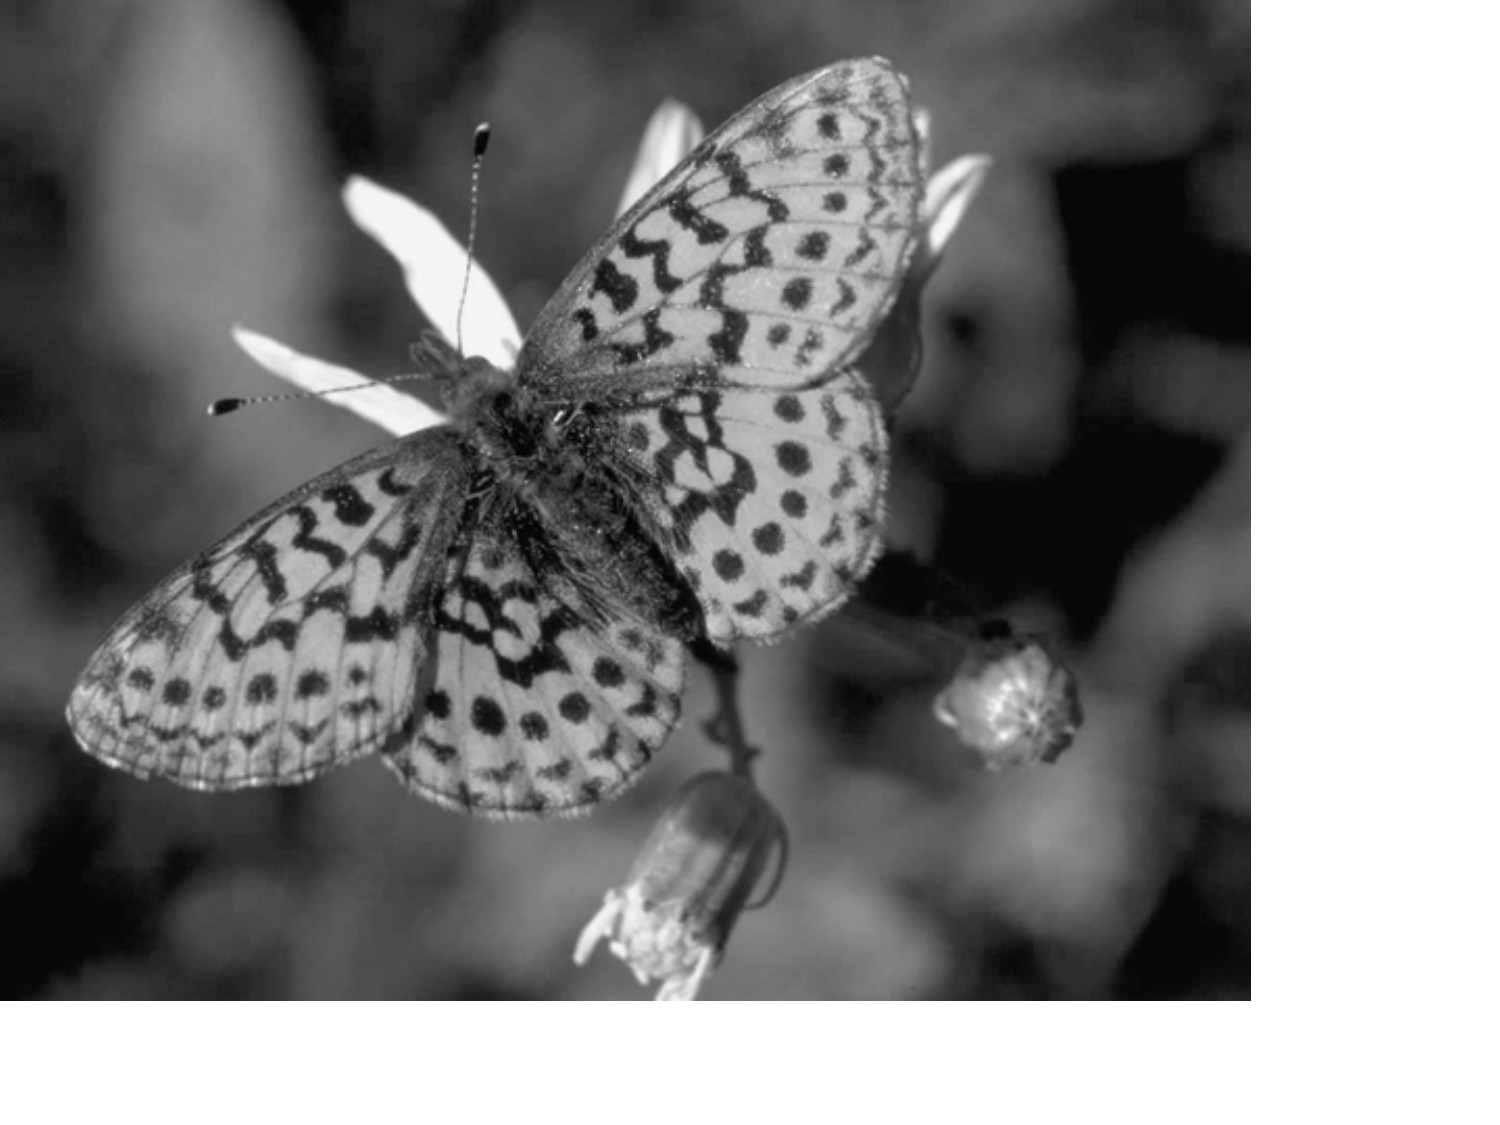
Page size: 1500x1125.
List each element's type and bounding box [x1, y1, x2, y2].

picture [0, 0, 1251, 1001]
